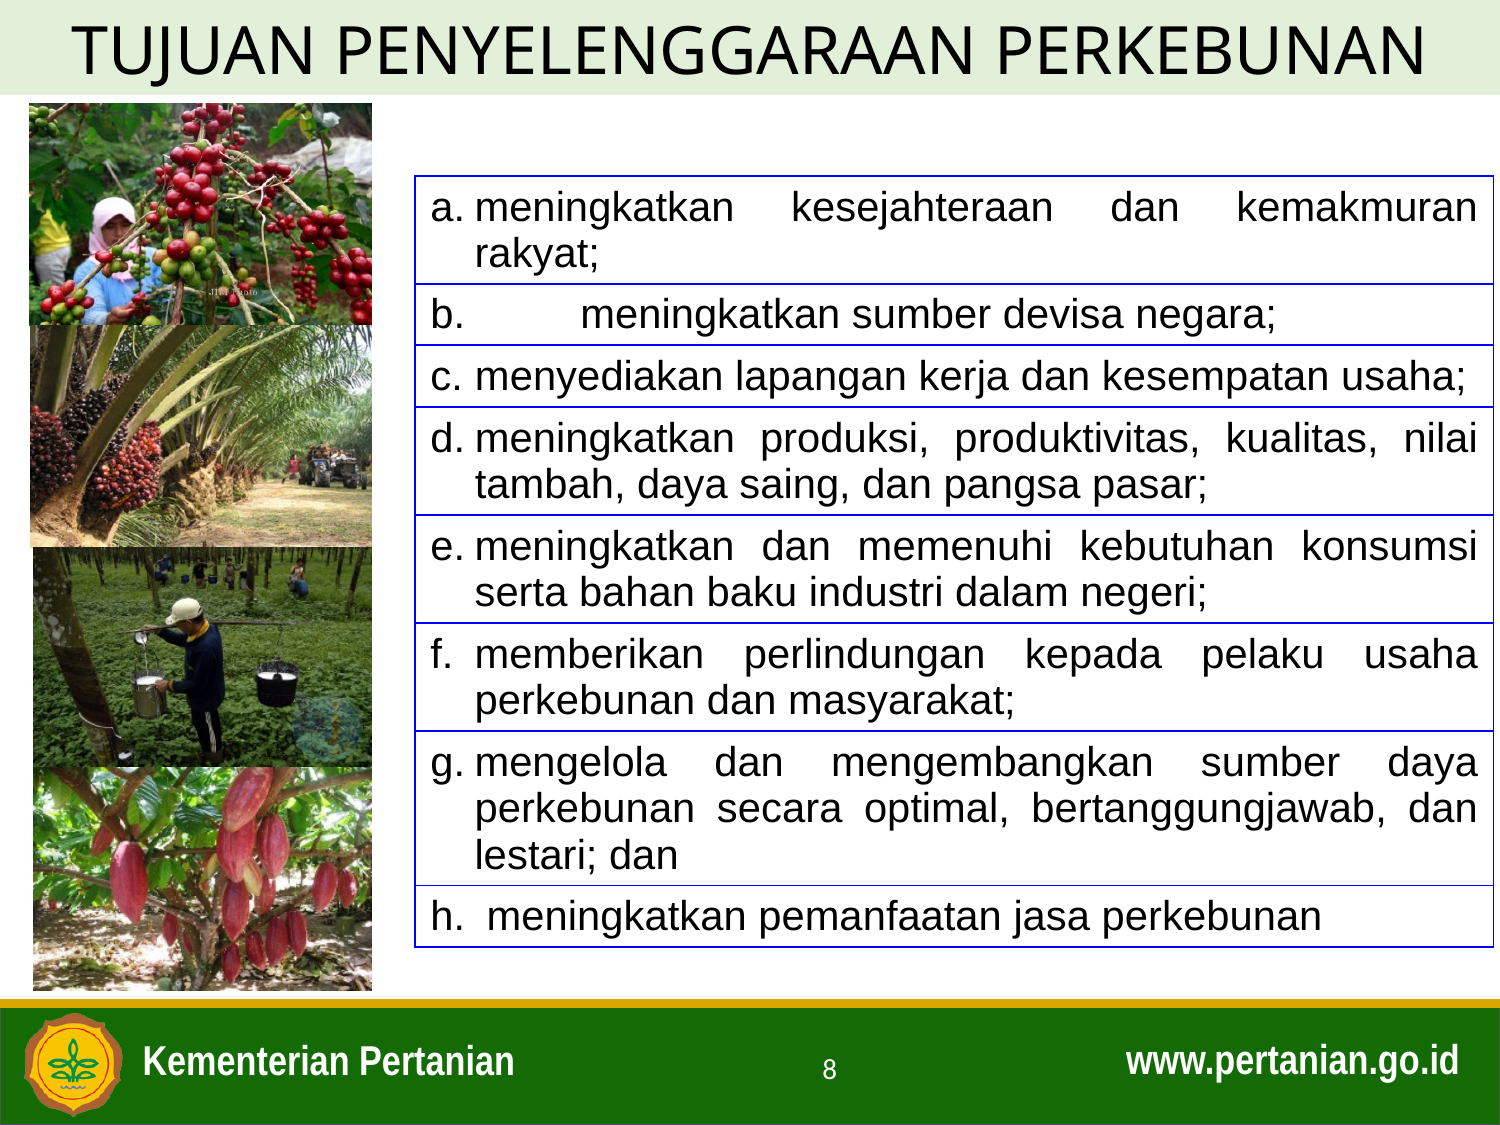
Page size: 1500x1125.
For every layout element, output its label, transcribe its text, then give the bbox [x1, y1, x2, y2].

table_cell g. mengelola dan mengembangkan sumber daya perkebunan secara optimal, bertanggungjawab, dan lestari; dan [416, 732, 1493, 885]
text_box 8 [792, 1042, 868, 1108]
table_cell c. menyediakan lapangan kerja dan kesempatan usaha; [416, 346, 1493, 406]
table_cell b. meningkatkan sumber devisa negara; [416, 285, 1493, 344]
table_cell f. memberikan perlindungan kepada pelaku usaha perkebunan dan masyarakat; [416, 624, 1493, 730]
table_header meningkatkan kesejahteraan dan kemakmuran rakyat; [416, 177, 1493, 283]
text_box TUJUAN PENYELENGGARAAN PERKEBUNAN [0, 0, 1500, 95]
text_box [29, 103, 373, 991]
table_cell h. meningkatkan pemanfaatan jasa perkebunan [416, 886, 1493, 946]
text_box [25, 95, 292, 105]
picture [15, 1008, 128, 1124]
table_cell e. meningkatkan dan memenuhi kebutuhan konsumsi serta bahan baku industri dalam negeri; [416, 516, 1493, 622]
table_cell d. meningkatkan produksi, produktivitas, kualitas, nilai tambah, daya saing, dan pangsa pasar; [416, 408, 1493, 514]
